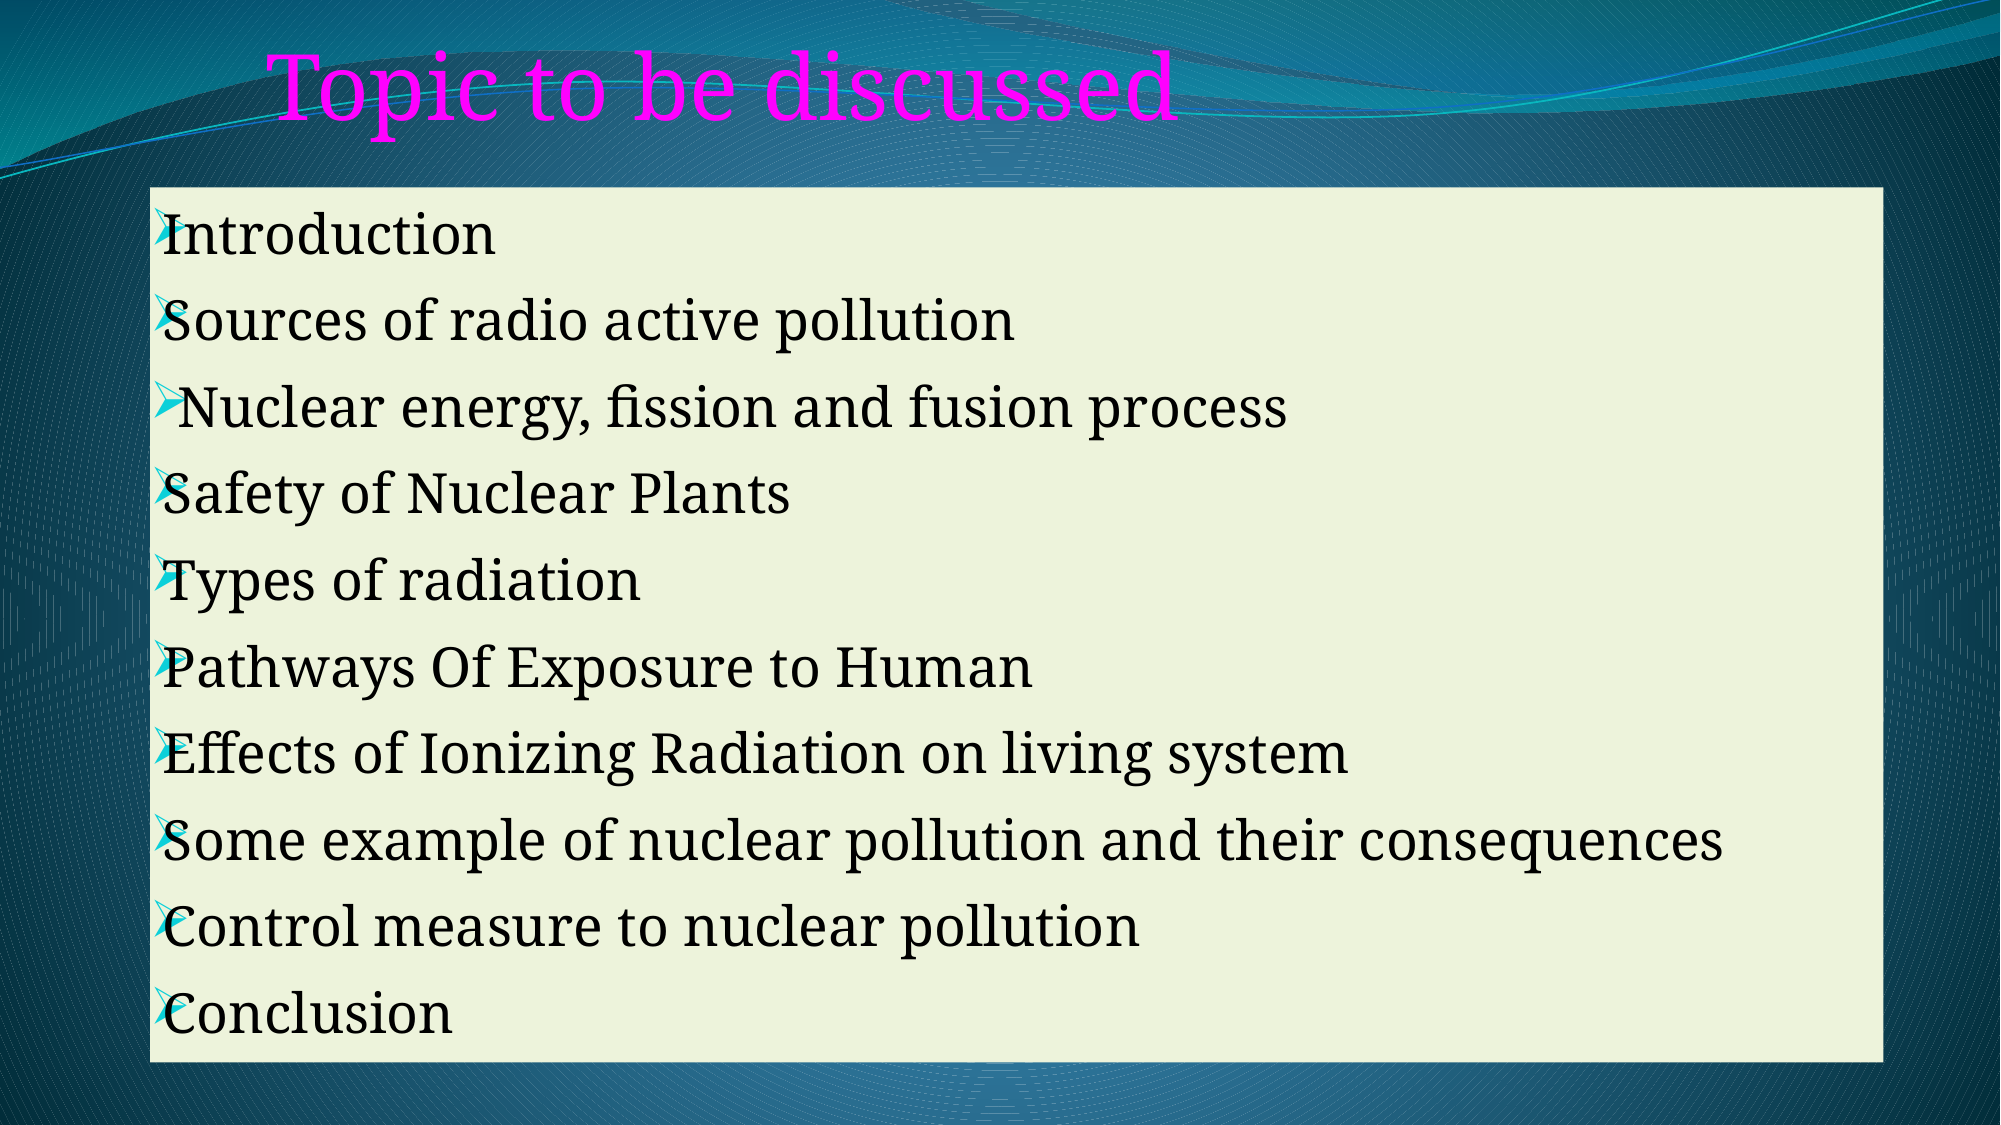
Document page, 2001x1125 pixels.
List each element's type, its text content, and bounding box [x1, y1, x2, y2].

text_box Topic to be discussed [250, 21, 1761, 146]
subtitle Introduction Sources of radio active pollution Nuclear energy, fission and fusion process Safety of Nuclear Plants Types of radiation Pathways Of Exposure to Human Effects of Ionizing Radiation on living system Some example of nuclear pollution and their consequences Control measure to nuclear pollution Conclusion [150, 187, 1884, 1063]
